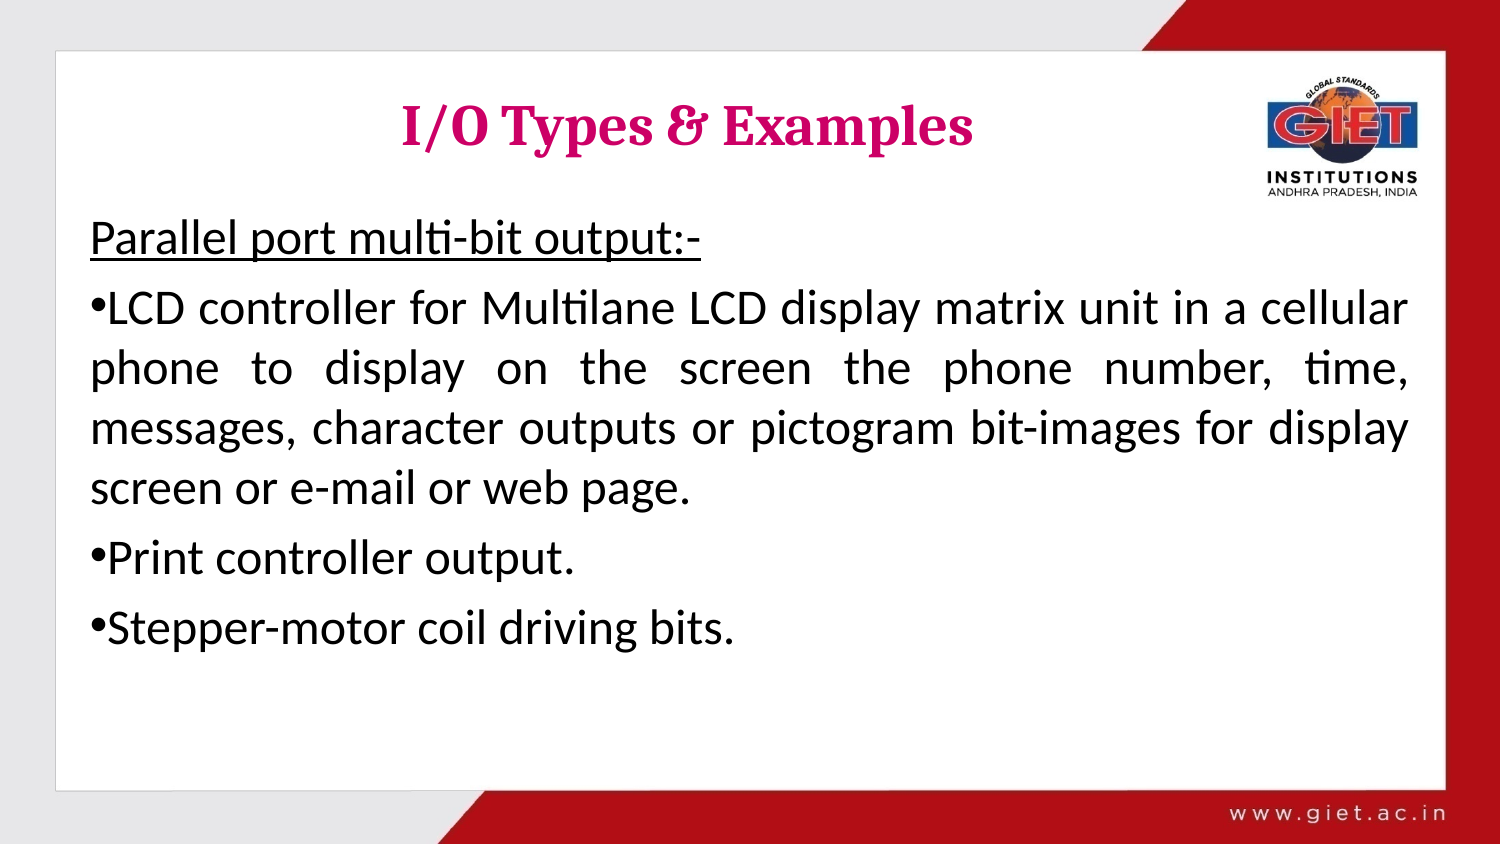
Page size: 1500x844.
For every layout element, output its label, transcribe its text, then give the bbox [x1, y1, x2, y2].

list Parallel port multi-bit output:- LCD controller for Multilane LCD display matrix unit in a cellular phone to display on the screen the phone number, time, messages, character outputs or pictogram bit-images for display screen or e-mail or web page. Print controller output. Stepper-motor coil driving bits. [74, 196, 1426, 754]
title I/O Types & Examples [74, 70, 1302, 175]
picture [0, 0, 1500, 844]
